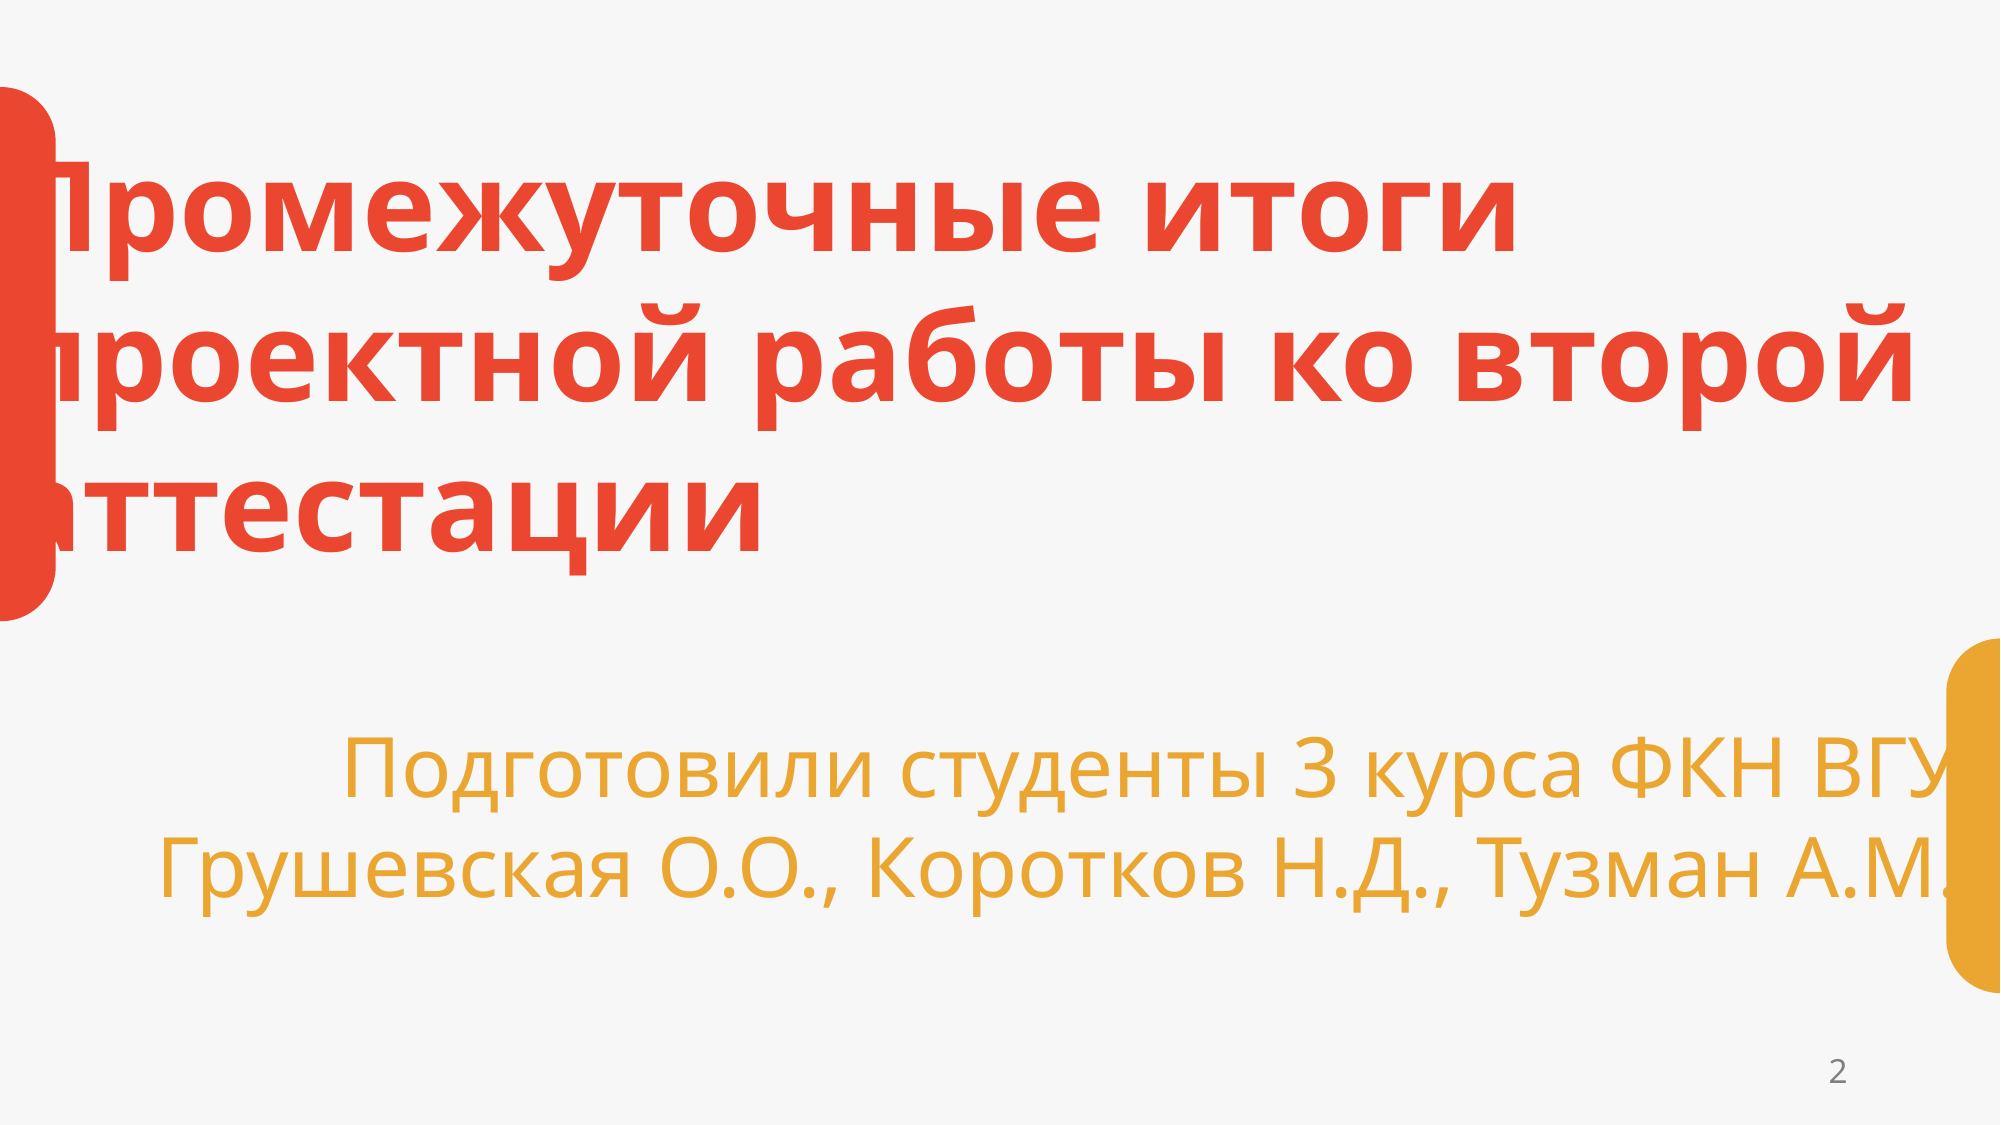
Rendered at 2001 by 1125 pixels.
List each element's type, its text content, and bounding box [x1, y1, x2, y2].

text_box [1945, 637, 2000, 995]
text_box Промежуточные итоги проектной работы ко второй аттестации [53, 119, 1937, 585]
slide_number 2 [1412, 1042, 1863, 1103]
text_box Подготовили студенты 3 курса ФКН ВГУ Грушевская О.О., Коротков Н.Д., Тузман А.М. [141, 707, 1976, 922]
text_box [0, 86, 57, 623]
